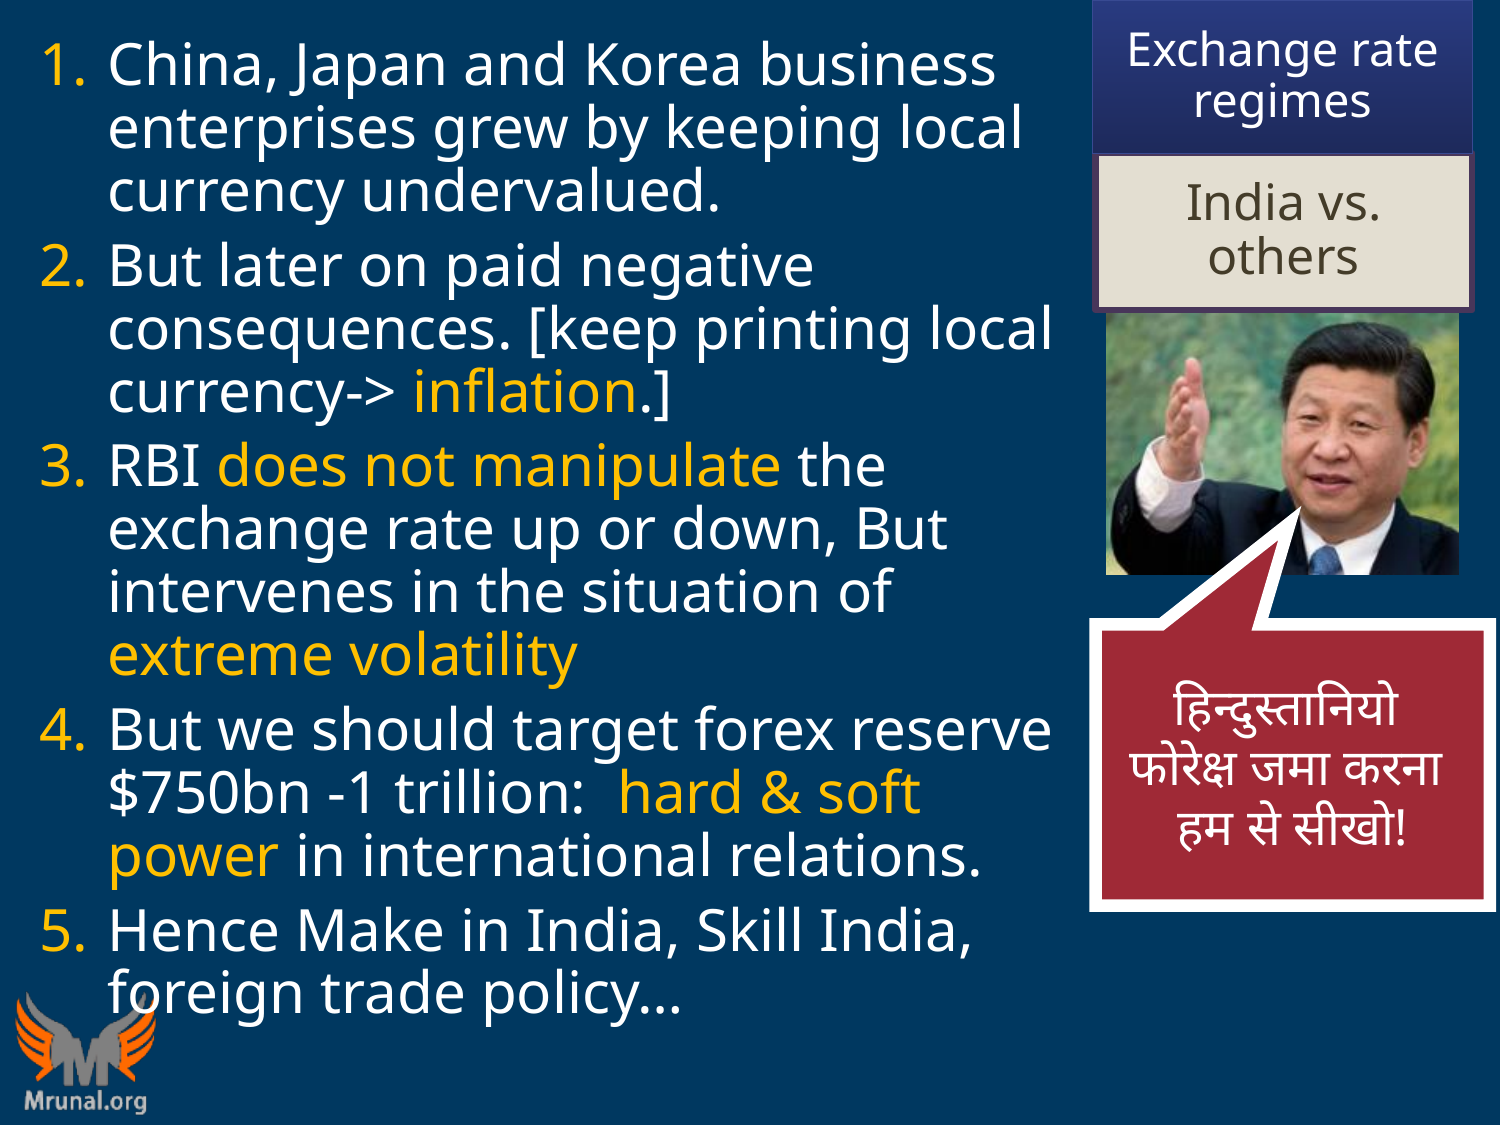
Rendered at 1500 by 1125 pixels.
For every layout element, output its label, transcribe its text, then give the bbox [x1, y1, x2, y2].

title India vs. others [1092, 150, 1475, 313]
list Exchange rate regimes [1092, 0, 1473, 154]
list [1106, 310, 1459, 575]
text_box हिन्दुस्तानियो फोरेक्ष जमा करना हम से सीखो! [1094, 575, 1491, 907]
list China, Japan and Korea business enterprises grew by keeping local currency undervalued. But later on paid negative consequences. [keep printing local currency-> inflation.] RBI does not manipulate the exchange rate up or down, But intervenes in the situation of extreme volatility But we should target forex reserve $750bn -1 trillion: hard & soft power in international relations. Hence Make in India, Skill India, foreign trade policy… [24, 27, 1070, 994]
picture [12, 987, 161, 1120]
